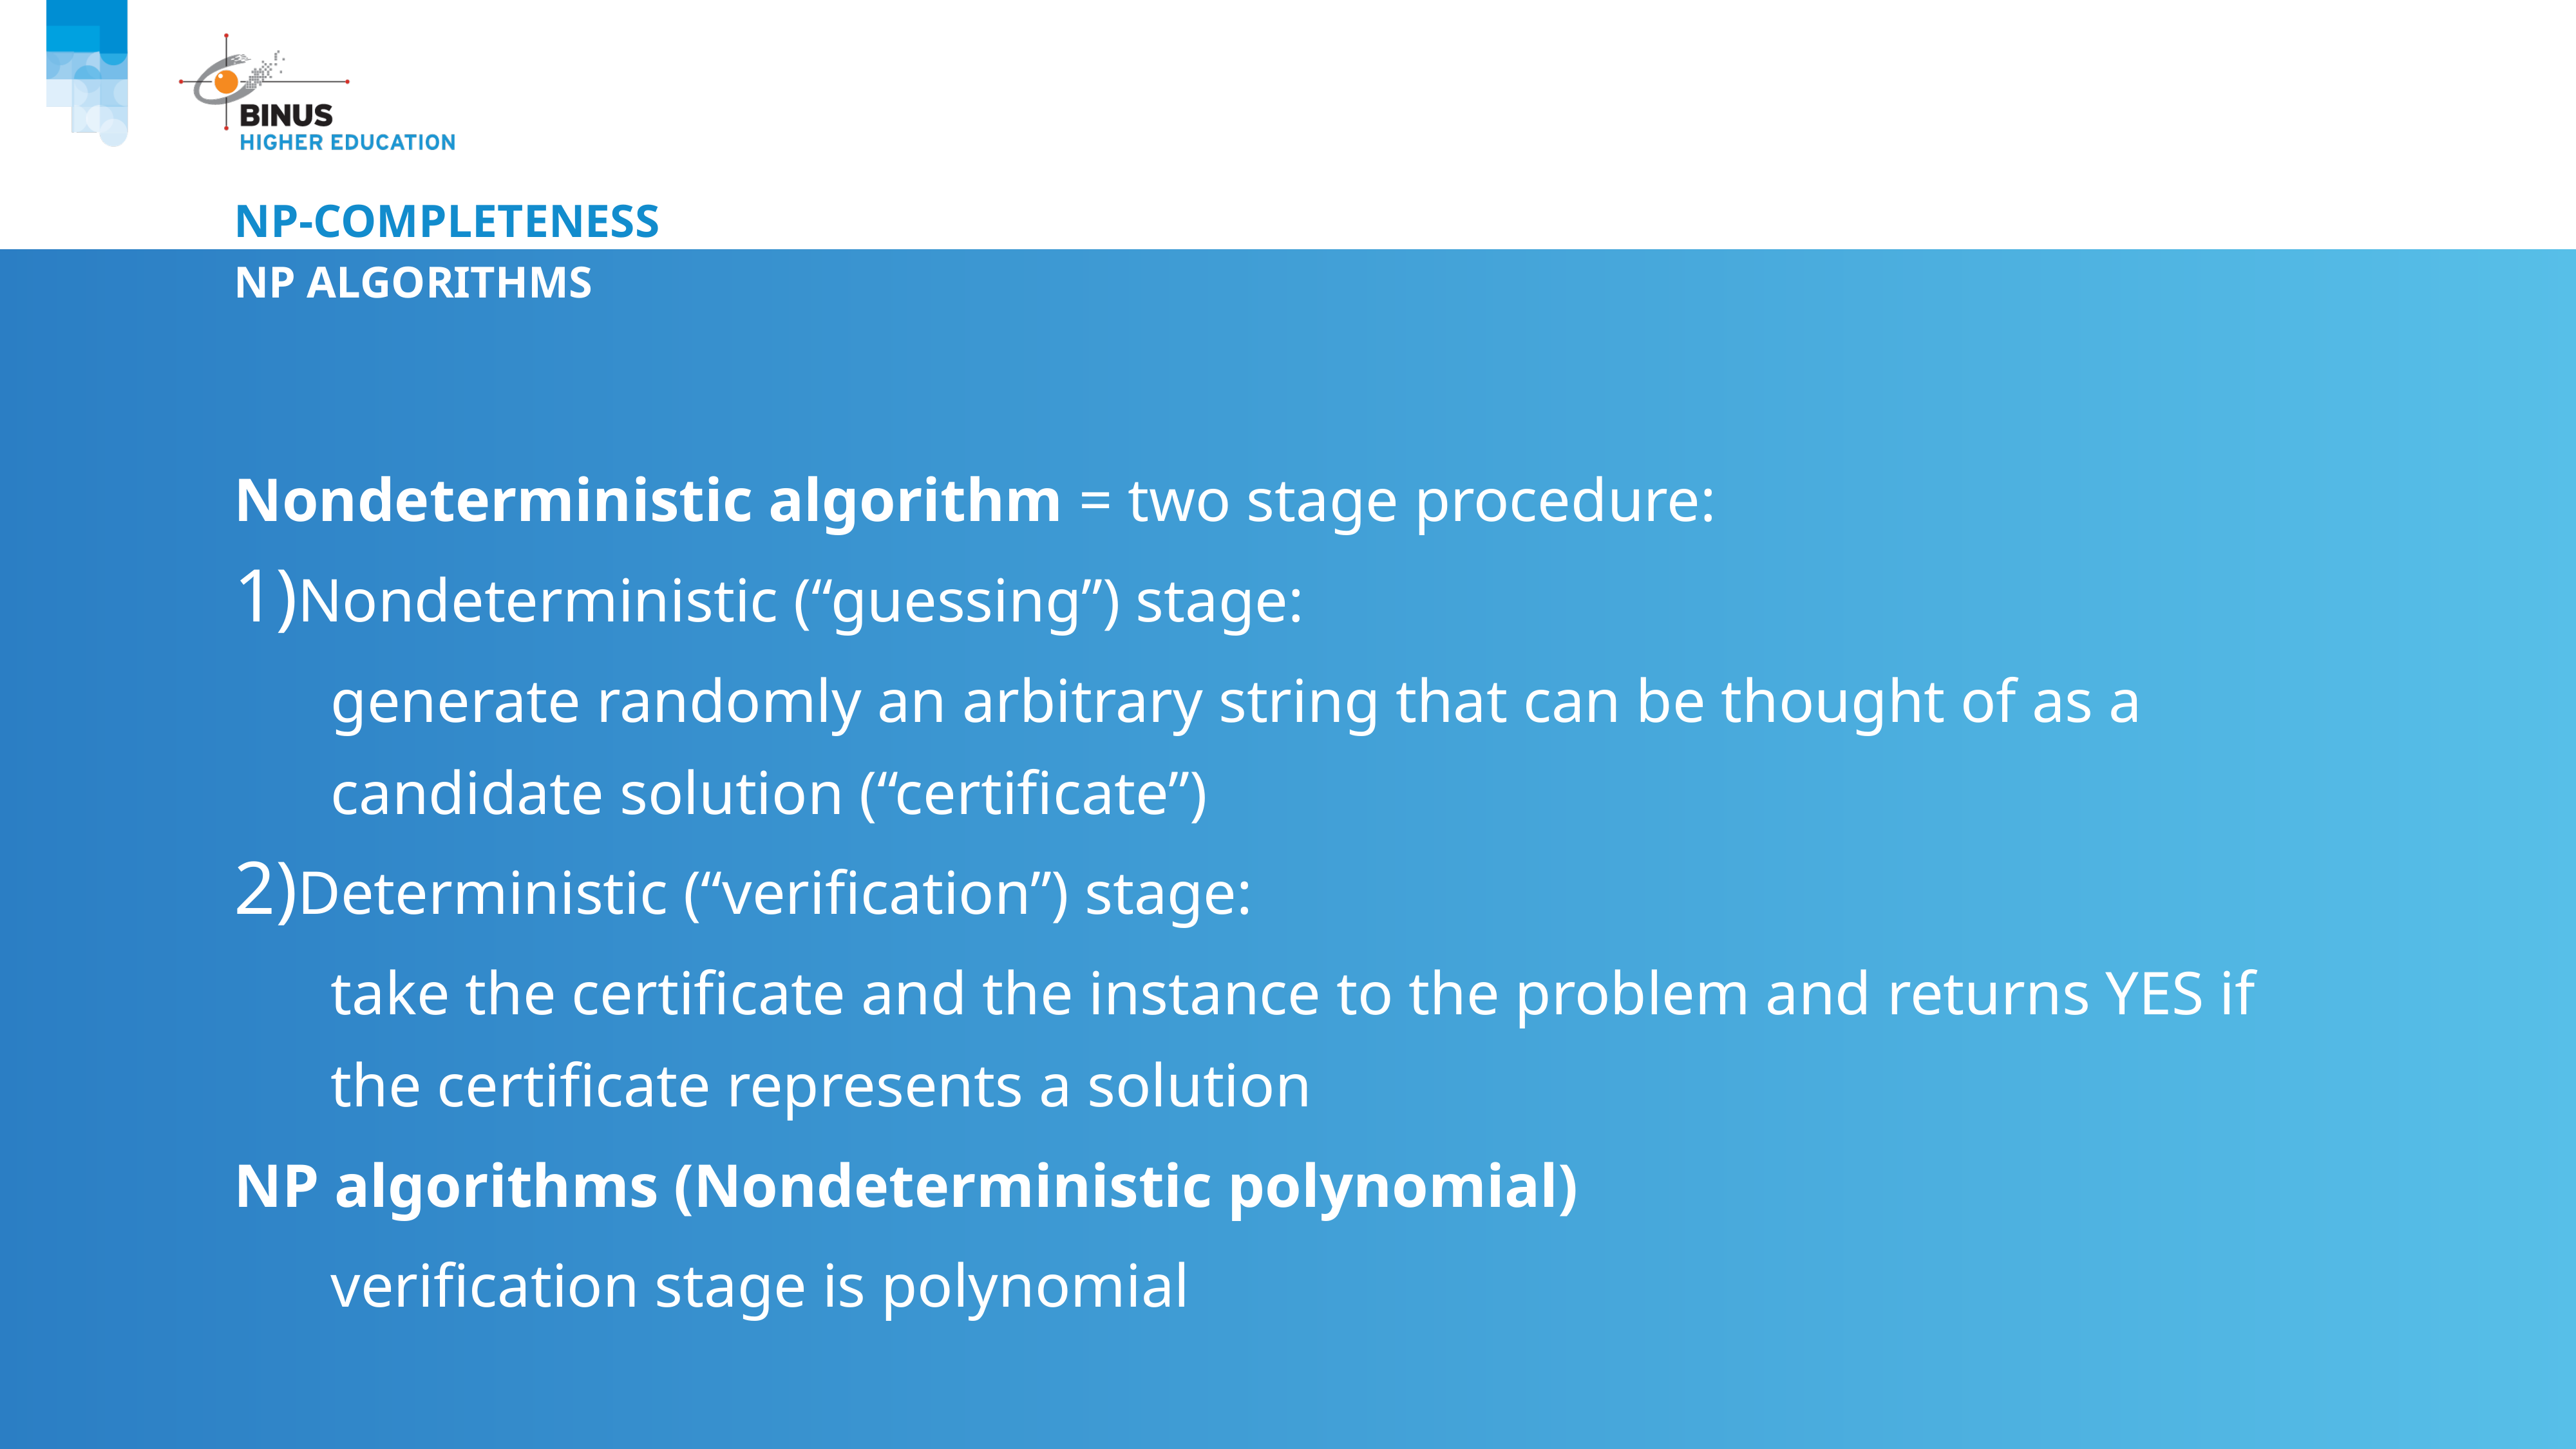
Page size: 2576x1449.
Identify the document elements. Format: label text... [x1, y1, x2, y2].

list Nondeterministic algorithm = two stage procedure: Nondeterministic (“guessing”) stage: generate randomly an arbitrary string that can be thought of as a candidate solution (“certificate”) Deterministic (“verification”) stage: take the certificate and the instance to the problem and returns YES if the certificate represents a solution NP algorithms (Nondeterministic polynomial) verification stage is polynomial [228, 435, 2349, 1337]
list NP Algorithms [228, 255, 1262, 341]
picture [46, 0, 455, 154]
title NP-Completeness [228, 197, 1784, 252]
